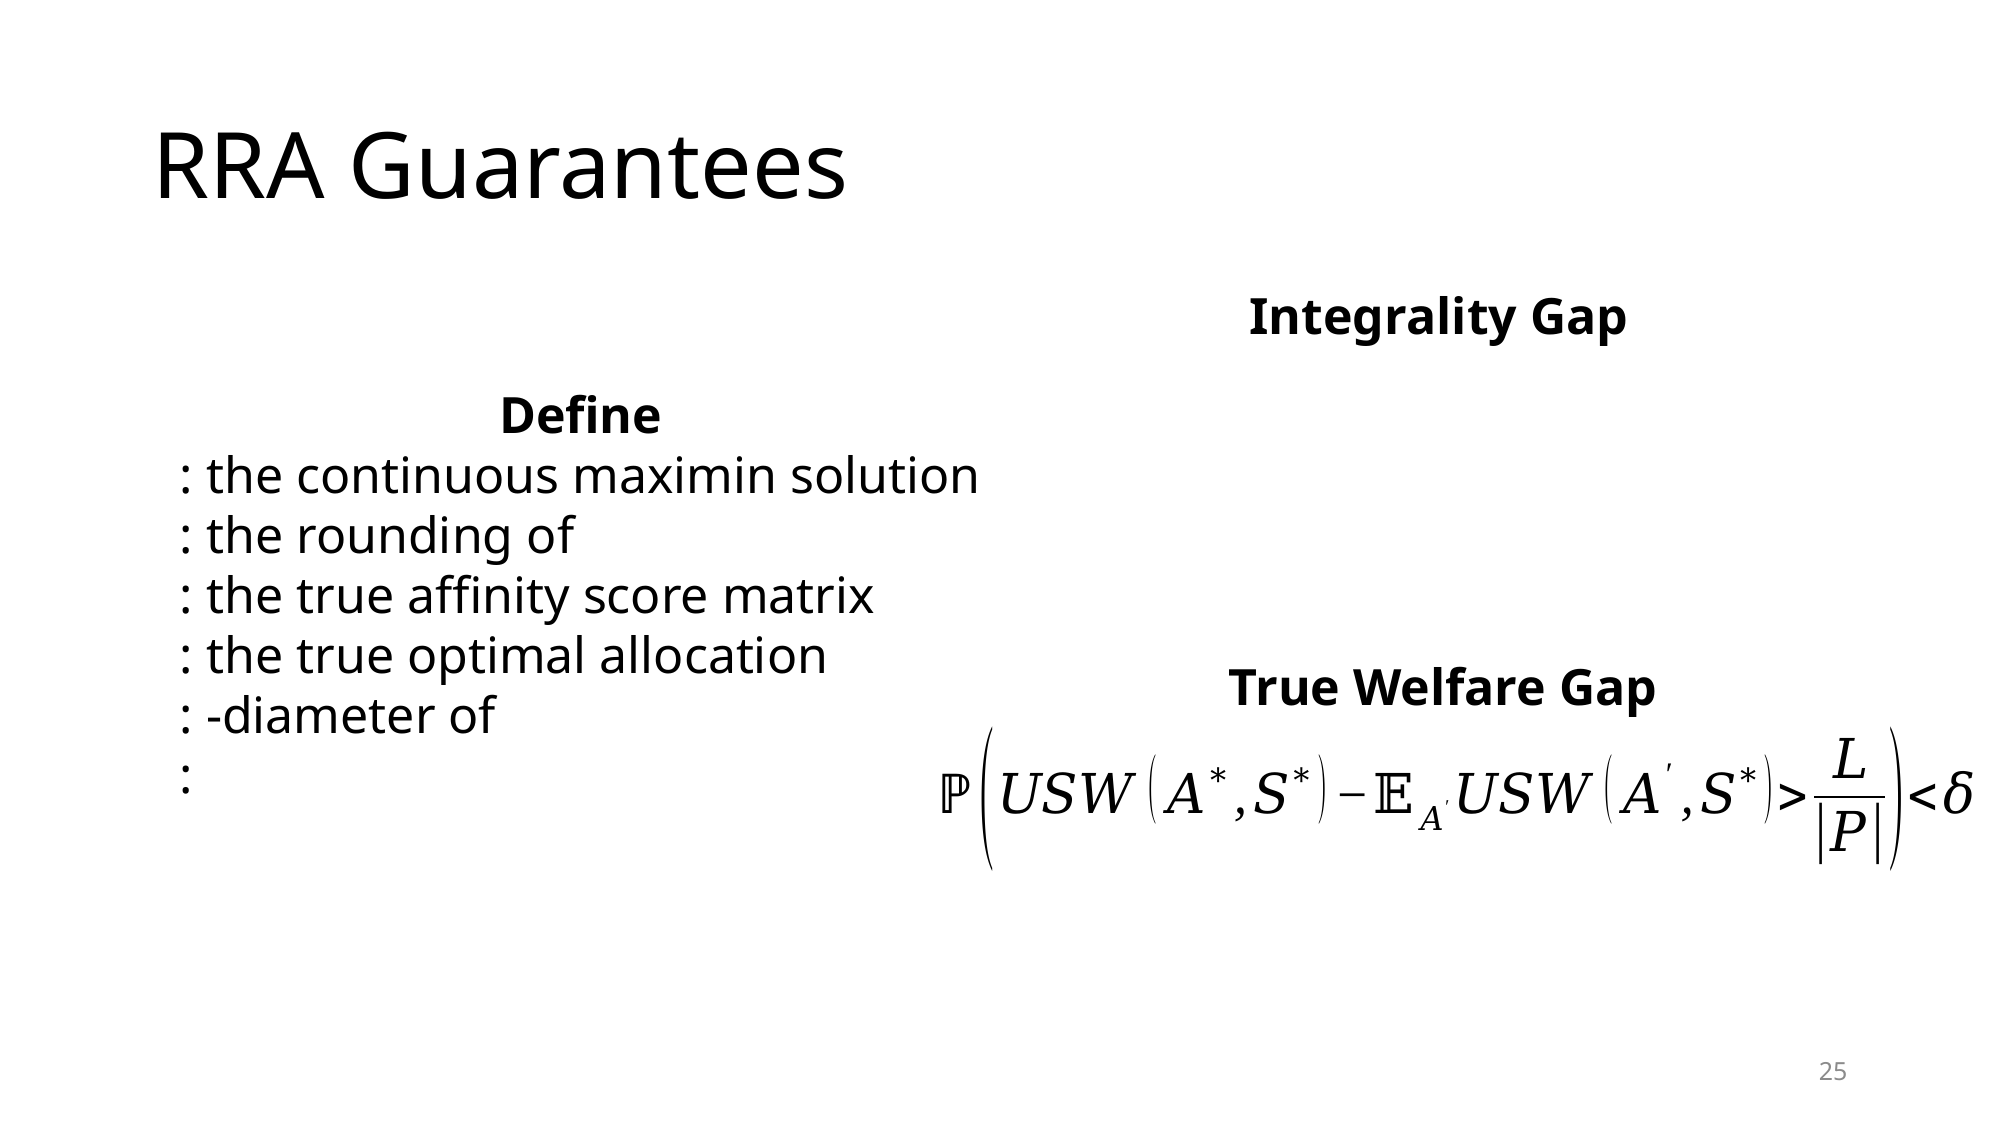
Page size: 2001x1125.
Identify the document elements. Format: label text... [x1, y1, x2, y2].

text_box Integrality Gap [1234, 277, 1644, 352]
title RRA Guarantees [137, 59, 1863, 278]
text_box True Welfare Gap [1214, 647, 1673, 723]
slide_number 25 [1412, 1042, 1863, 1103]
